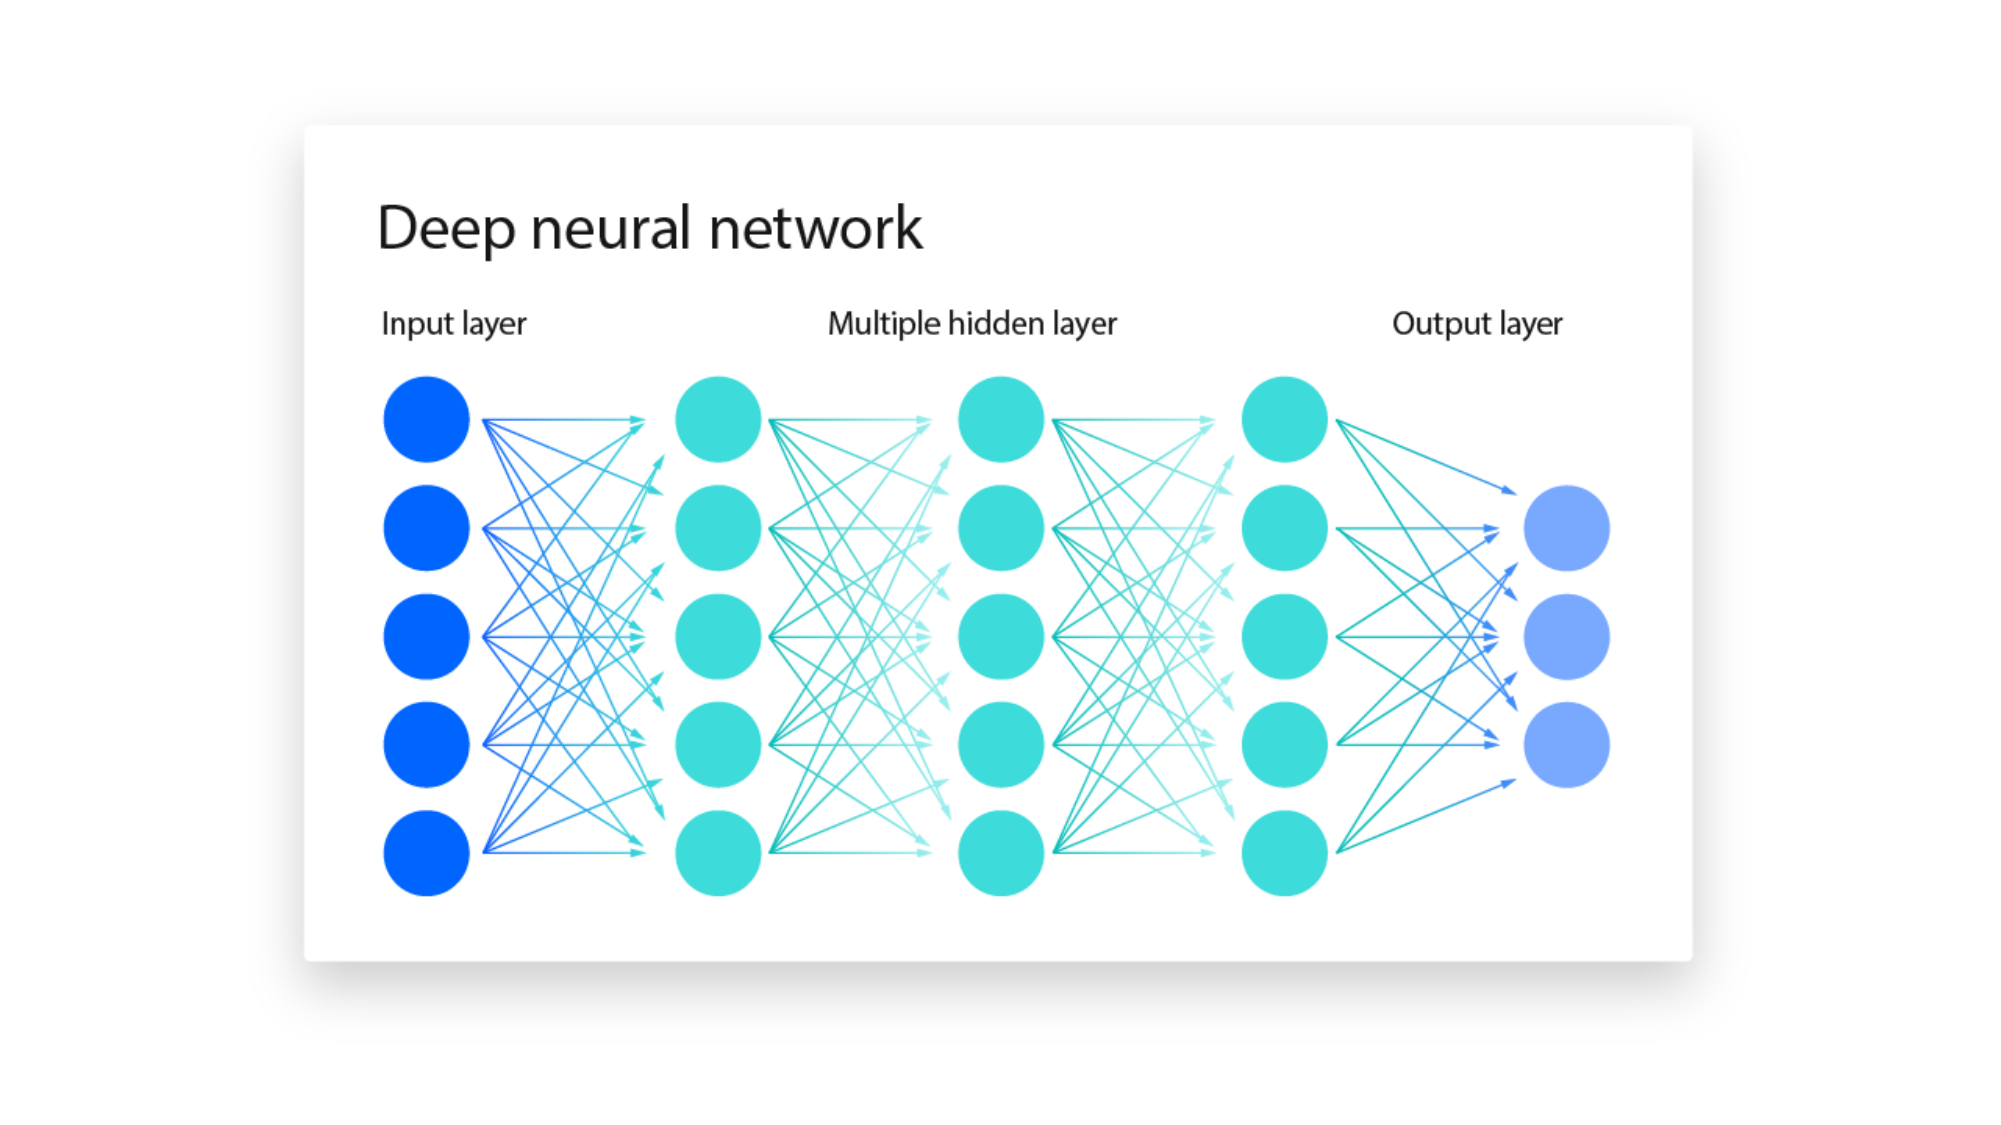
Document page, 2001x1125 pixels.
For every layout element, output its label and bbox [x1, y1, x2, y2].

picture [124, 68, 1876, 1056]
